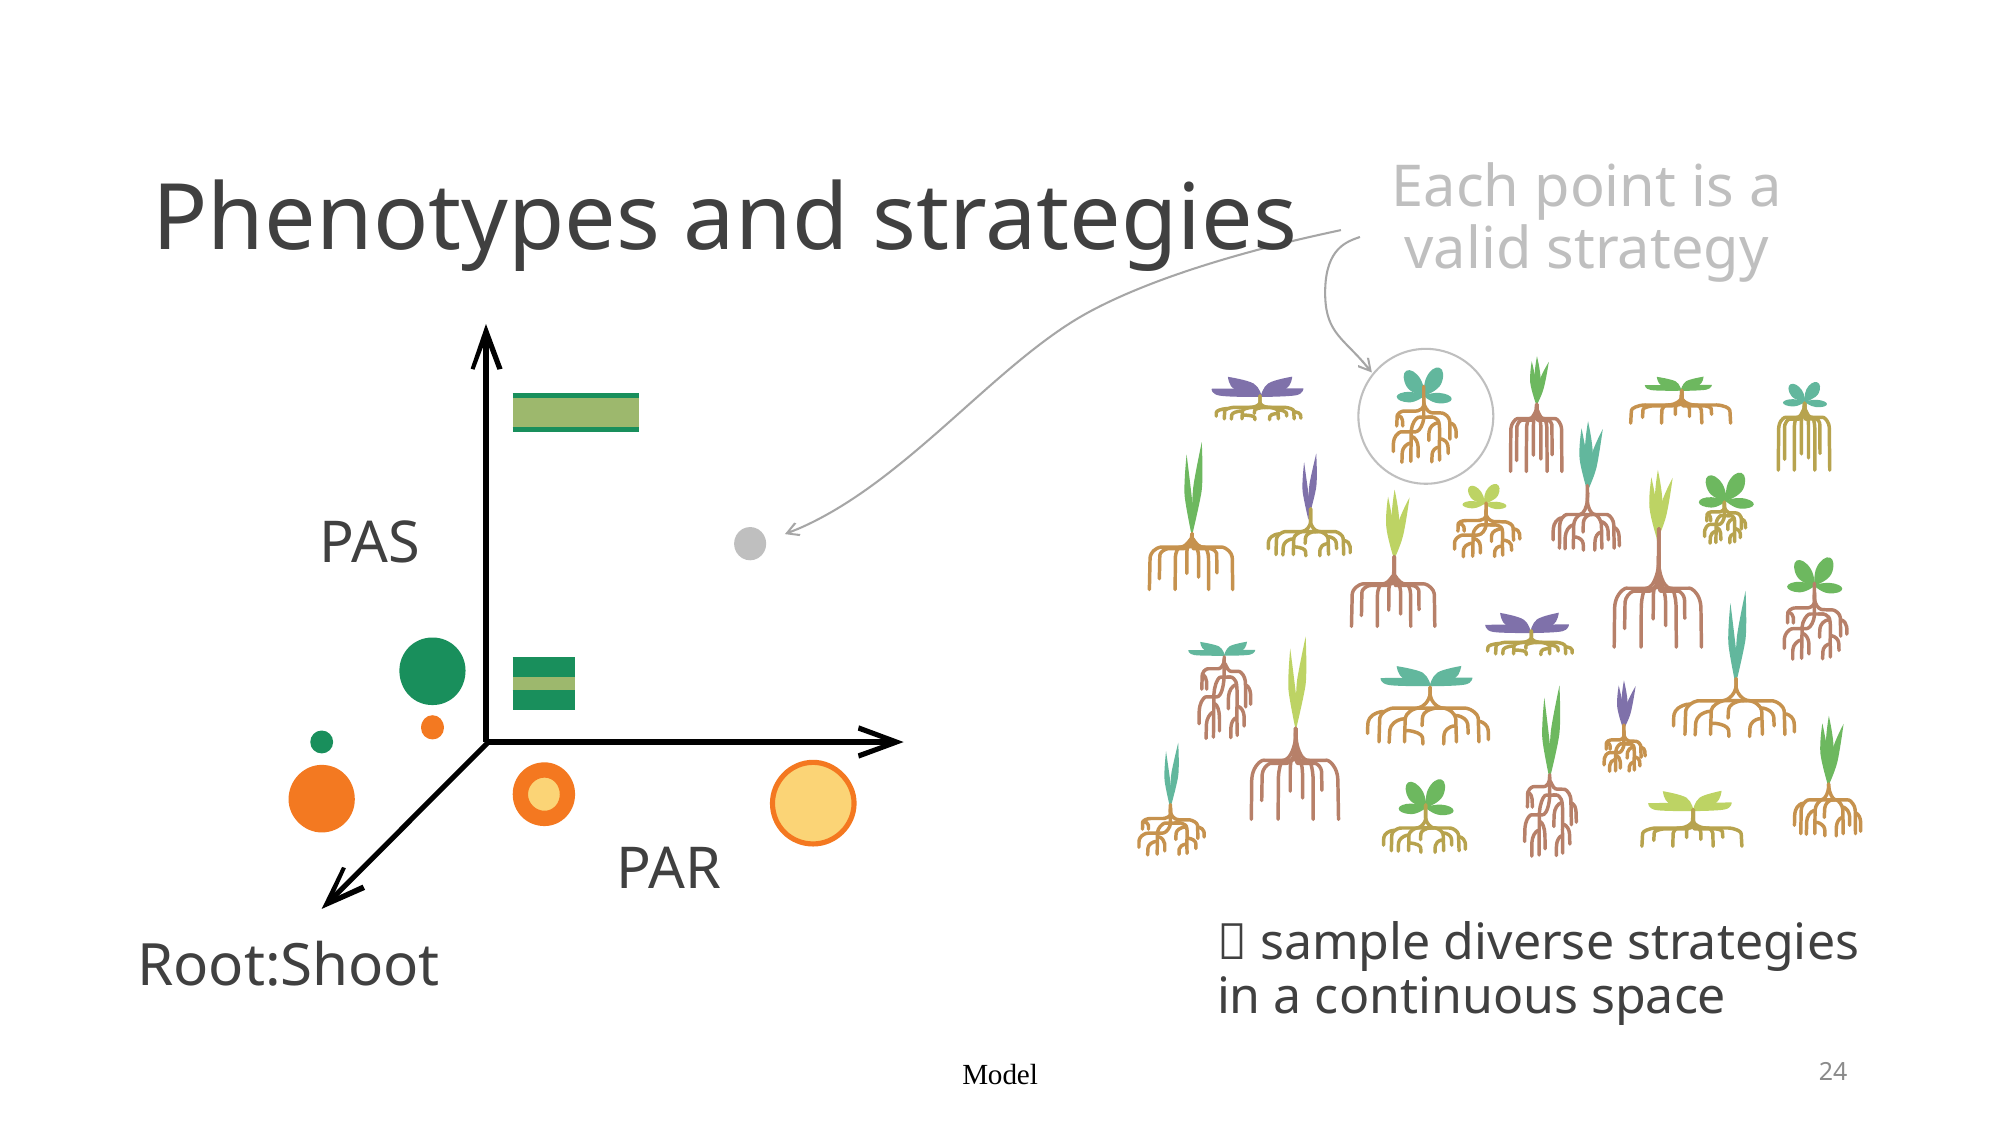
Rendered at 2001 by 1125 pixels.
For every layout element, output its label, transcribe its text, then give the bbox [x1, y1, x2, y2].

picture [1137, 356, 1863, 858]
text_box [1393, 347, 1459, 356]
picture [288, 323, 904, 909]
title Phenotypes and strategies [137, 59, 1863, 278]
footer Model [662, 1042, 1338, 1103]
text_box [904, 278, 1254, 469]
text_box Root:Shoot [103, 927, 475, 1043]
text_box  sample diverse strategies in a continuous space [1202, 908, 1897, 1052]
slide_number 24 [1412, 1052, 1863, 1103]
text_box Each point is a valid strategy [1319, 278, 1855, 290]
text_box [1324, 290, 1371, 356]
